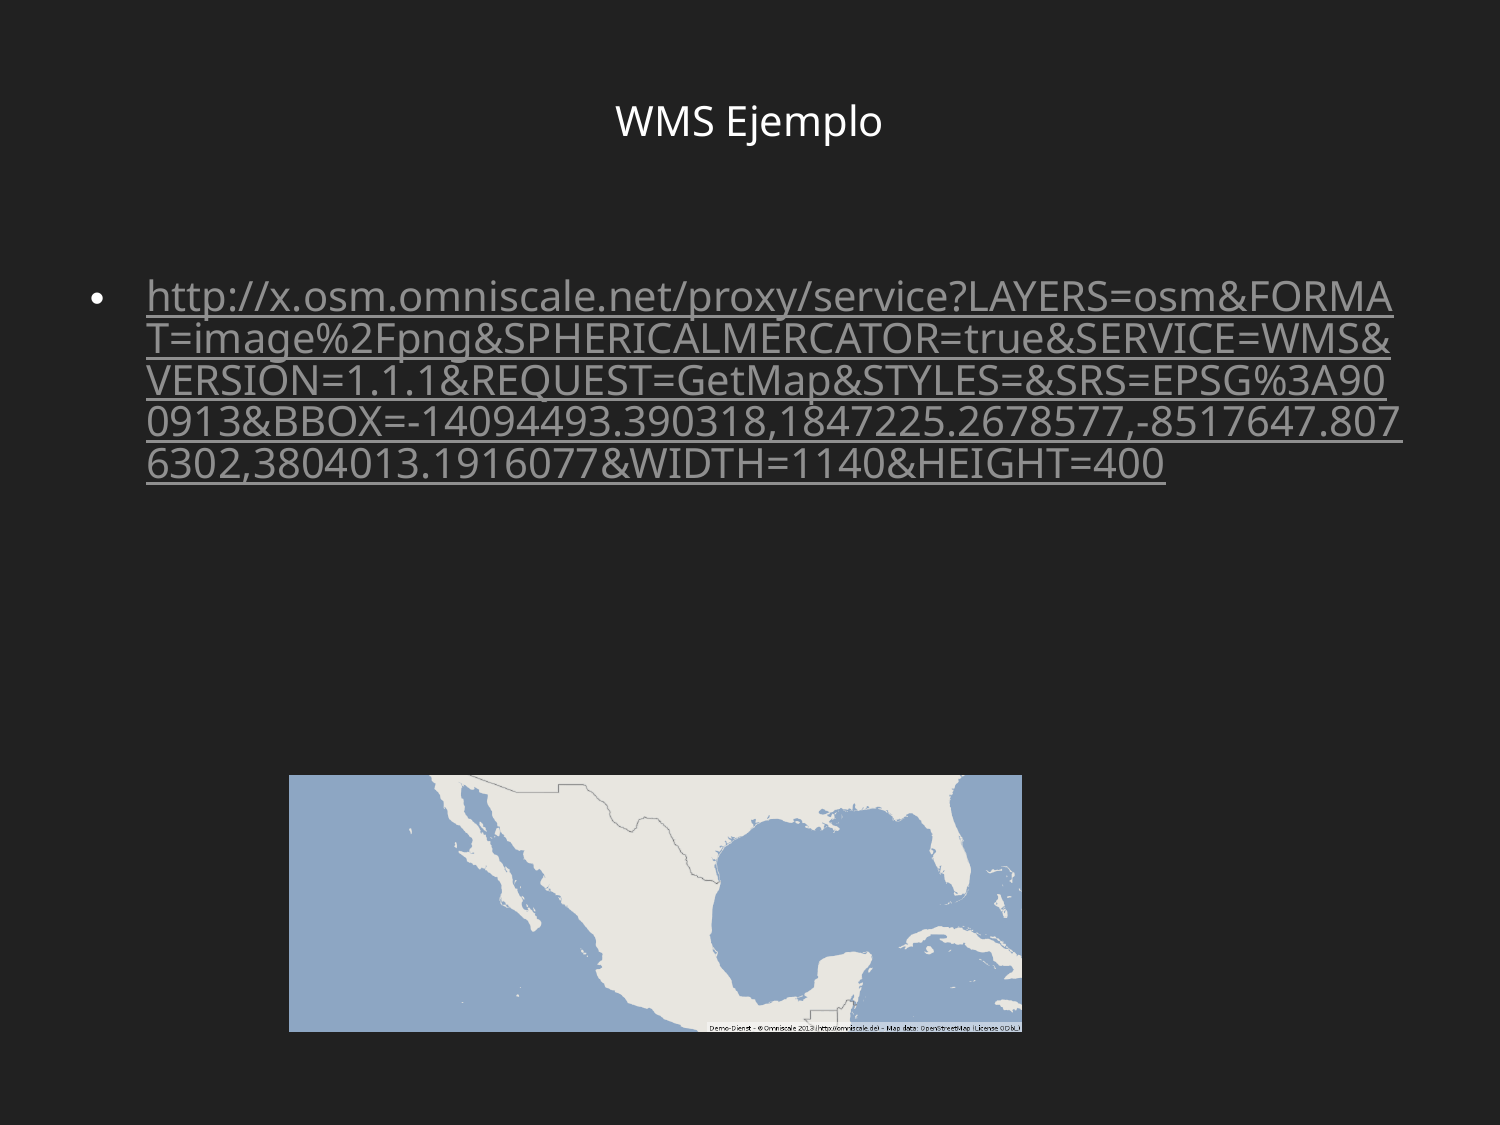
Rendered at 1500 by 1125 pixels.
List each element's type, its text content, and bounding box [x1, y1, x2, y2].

text_box WMS Ejemplo [74, 87, 1425, 250]
picture [289, 774, 1022, 1033]
text_box http://x.osm.omniscale.net/proxy/service?LAYERS=osm&FORMAT=image%2Fpng&SPHERICALMERCATOR=true&SERVICE=WMS&VERSION=1.1.1&REQUEST=GetMap&STYLES=&SRS=EPSG%3A900913&BBOX=-14094493.390318,1847225.2678577,-8517647.8076302,3804013.1916077&WIDTH=1140&HEIGHT=400 [74, 262, 1425, 1063]
